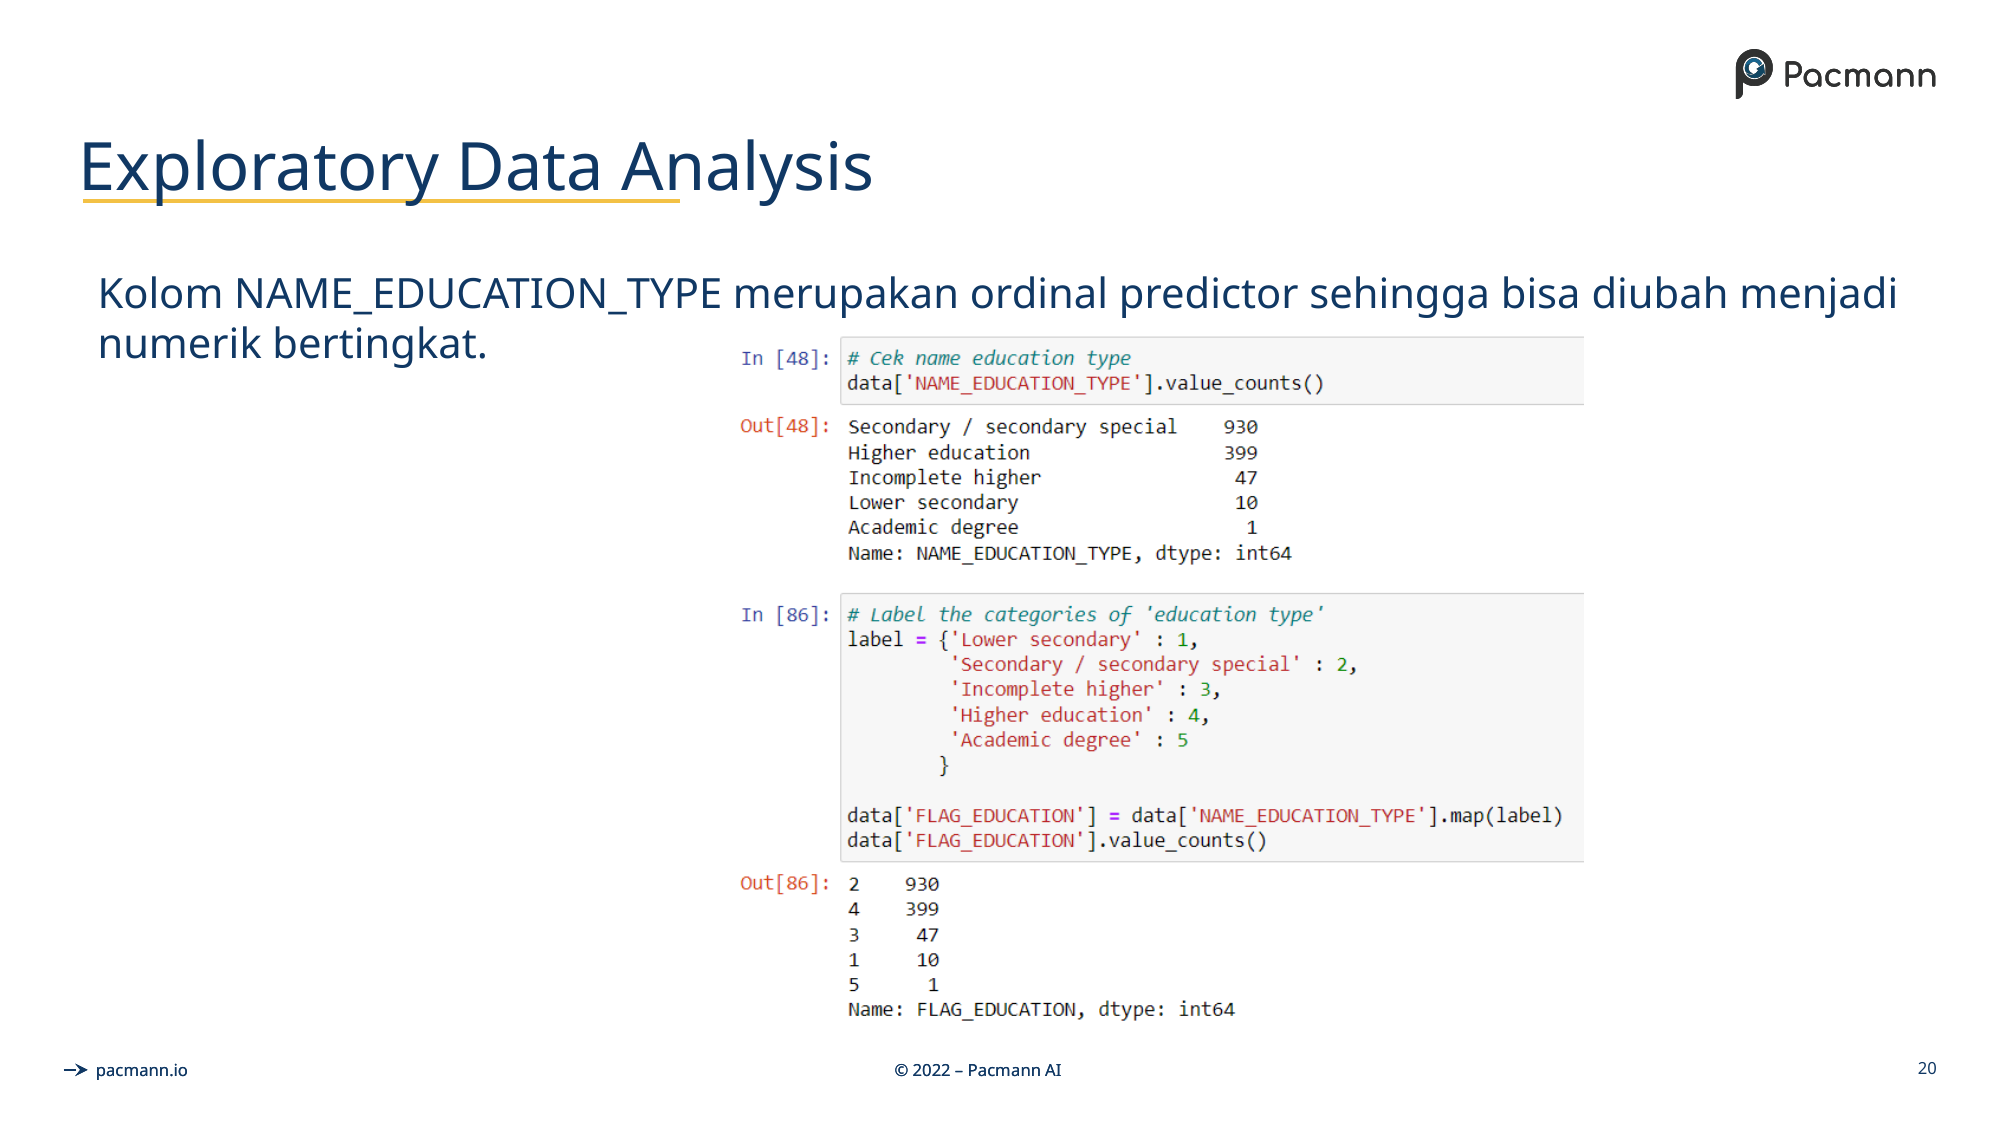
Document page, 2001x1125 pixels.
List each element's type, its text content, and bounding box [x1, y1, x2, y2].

title Exploratory Data Analysis [63, 59, 1935, 278]
text_box Kolom NAME_EDUCATION_TYPE merupakan ordinal predictor sehingga bisa diubah menjadi numerik bertingkat. [65, 259, 1934, 375]
picture [1707, 36, 1966, 112]
picture [722, 326, 1584, 1030]
